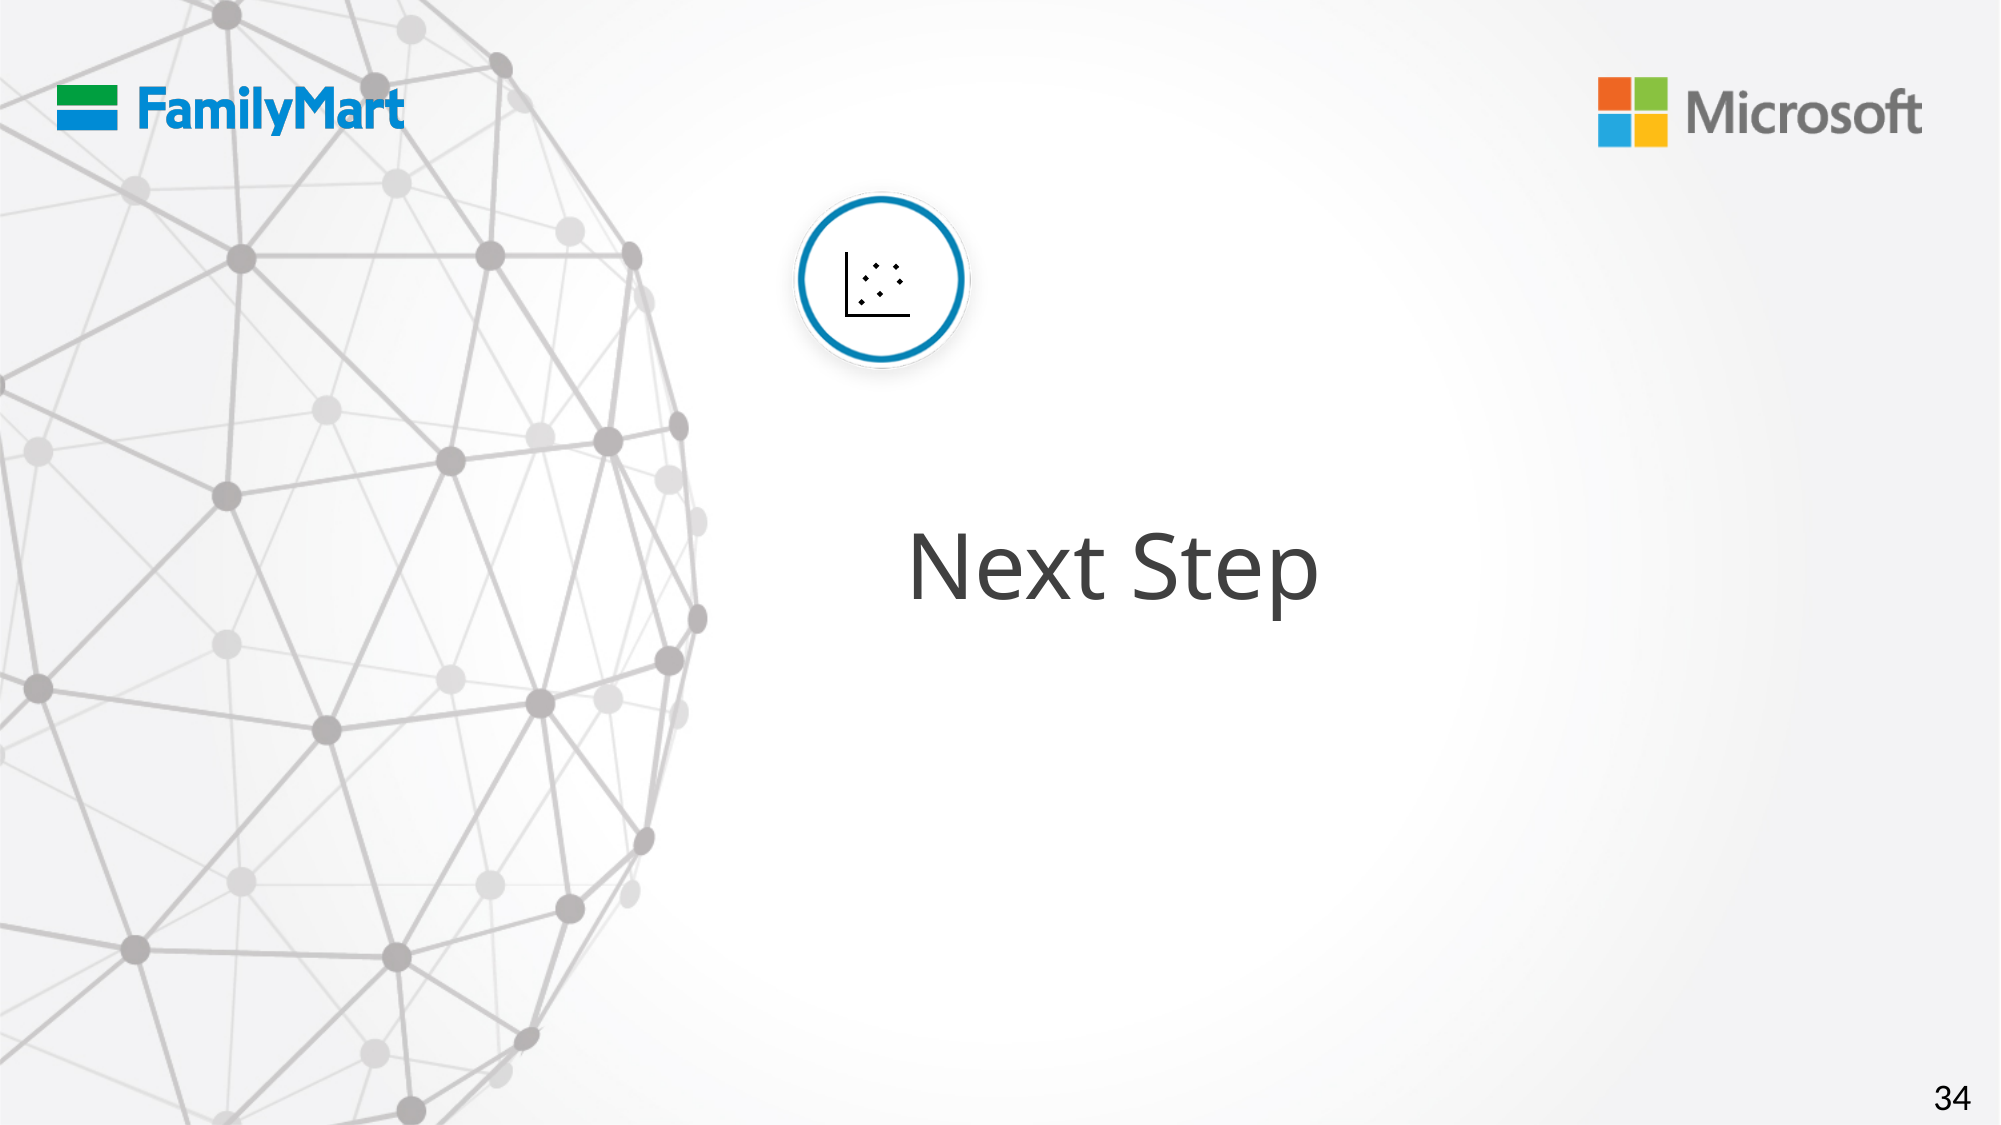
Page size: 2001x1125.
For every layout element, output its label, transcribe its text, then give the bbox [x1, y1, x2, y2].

picture [0, 0, 2000, 1125]
text_box Next Step [890, 433, 1871, 706]
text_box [754, 152, 1010, 408]
